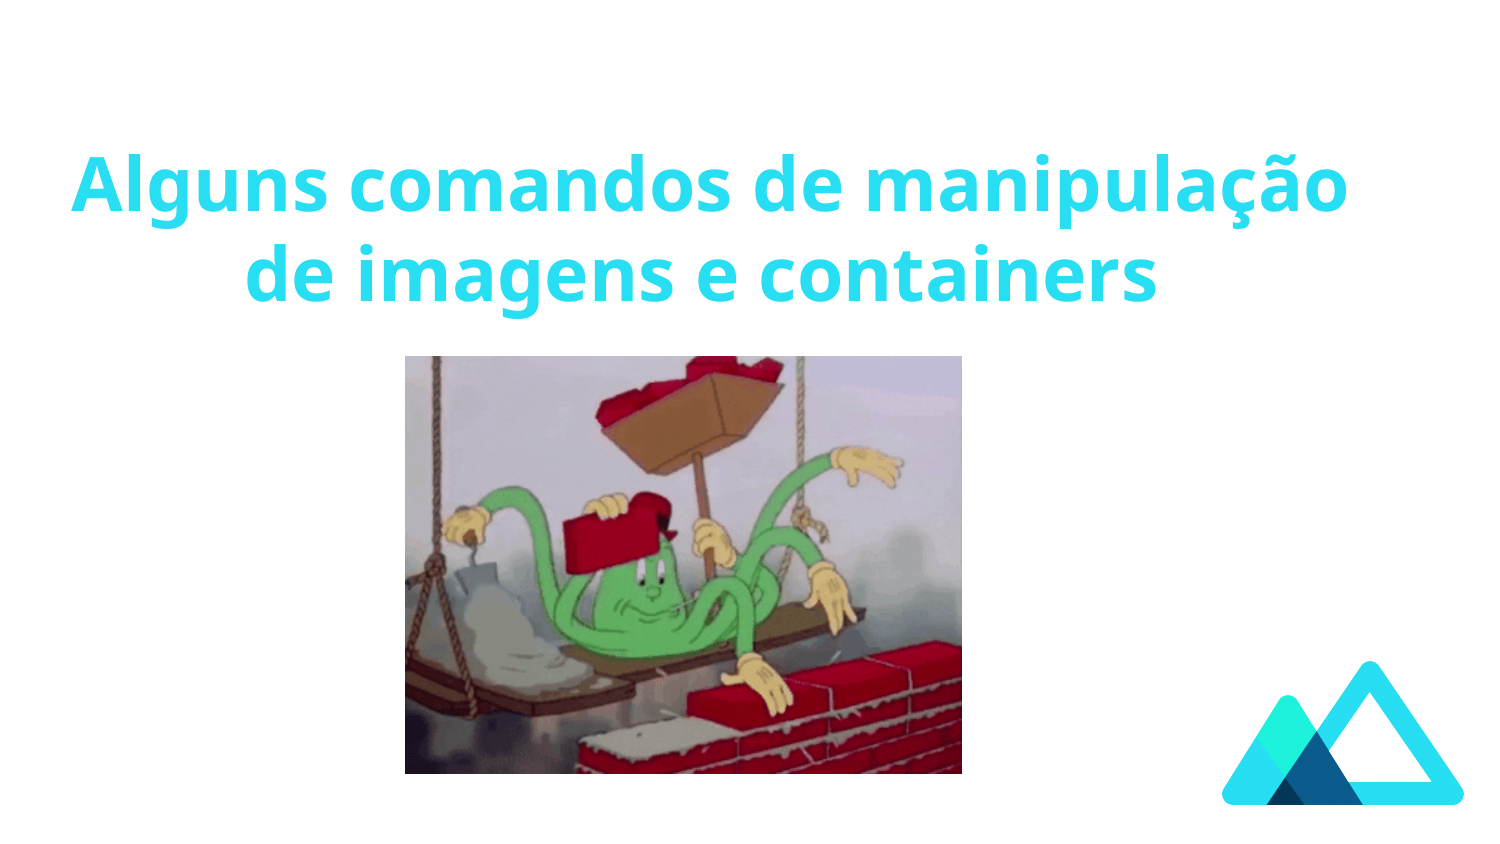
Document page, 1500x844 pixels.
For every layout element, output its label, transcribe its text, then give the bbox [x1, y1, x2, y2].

picture [1222, 661, 1465, 805]
text_box Alguns comandos de manipulação de imagens e containers [12, 121, 1411, 216]
picture [405, 356, 963, 774]
